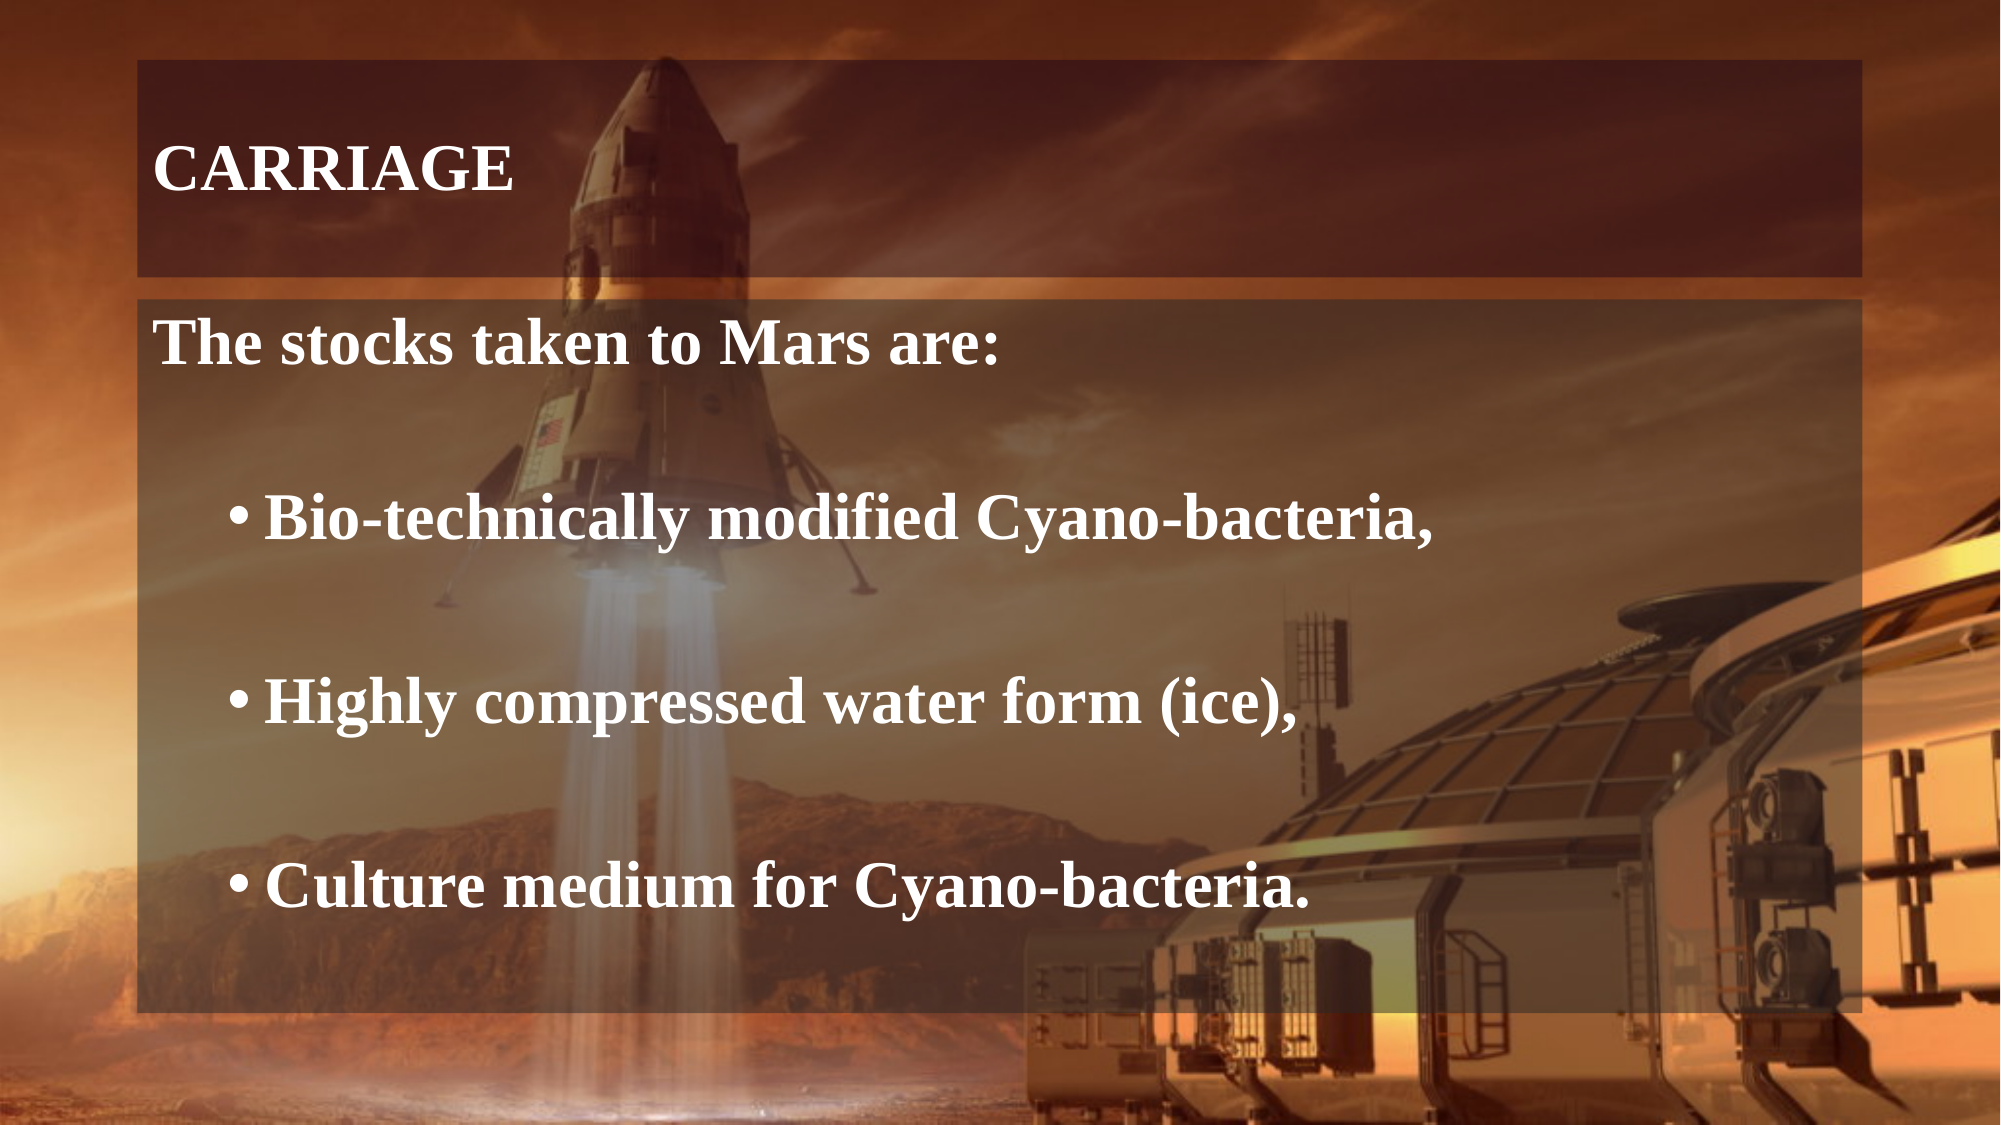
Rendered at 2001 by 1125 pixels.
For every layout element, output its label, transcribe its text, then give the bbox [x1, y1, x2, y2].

list The stocks taken to Mars are: Bio-technically modified Cyano-bacteria, Highly compressed water form (ice), Culture medium for Cyano-bacteria. [137, 299, 1863, 1014]
title CARRIAGE [137, 59, 1863, 278]
picture [0, 0, 2001, 1125]
